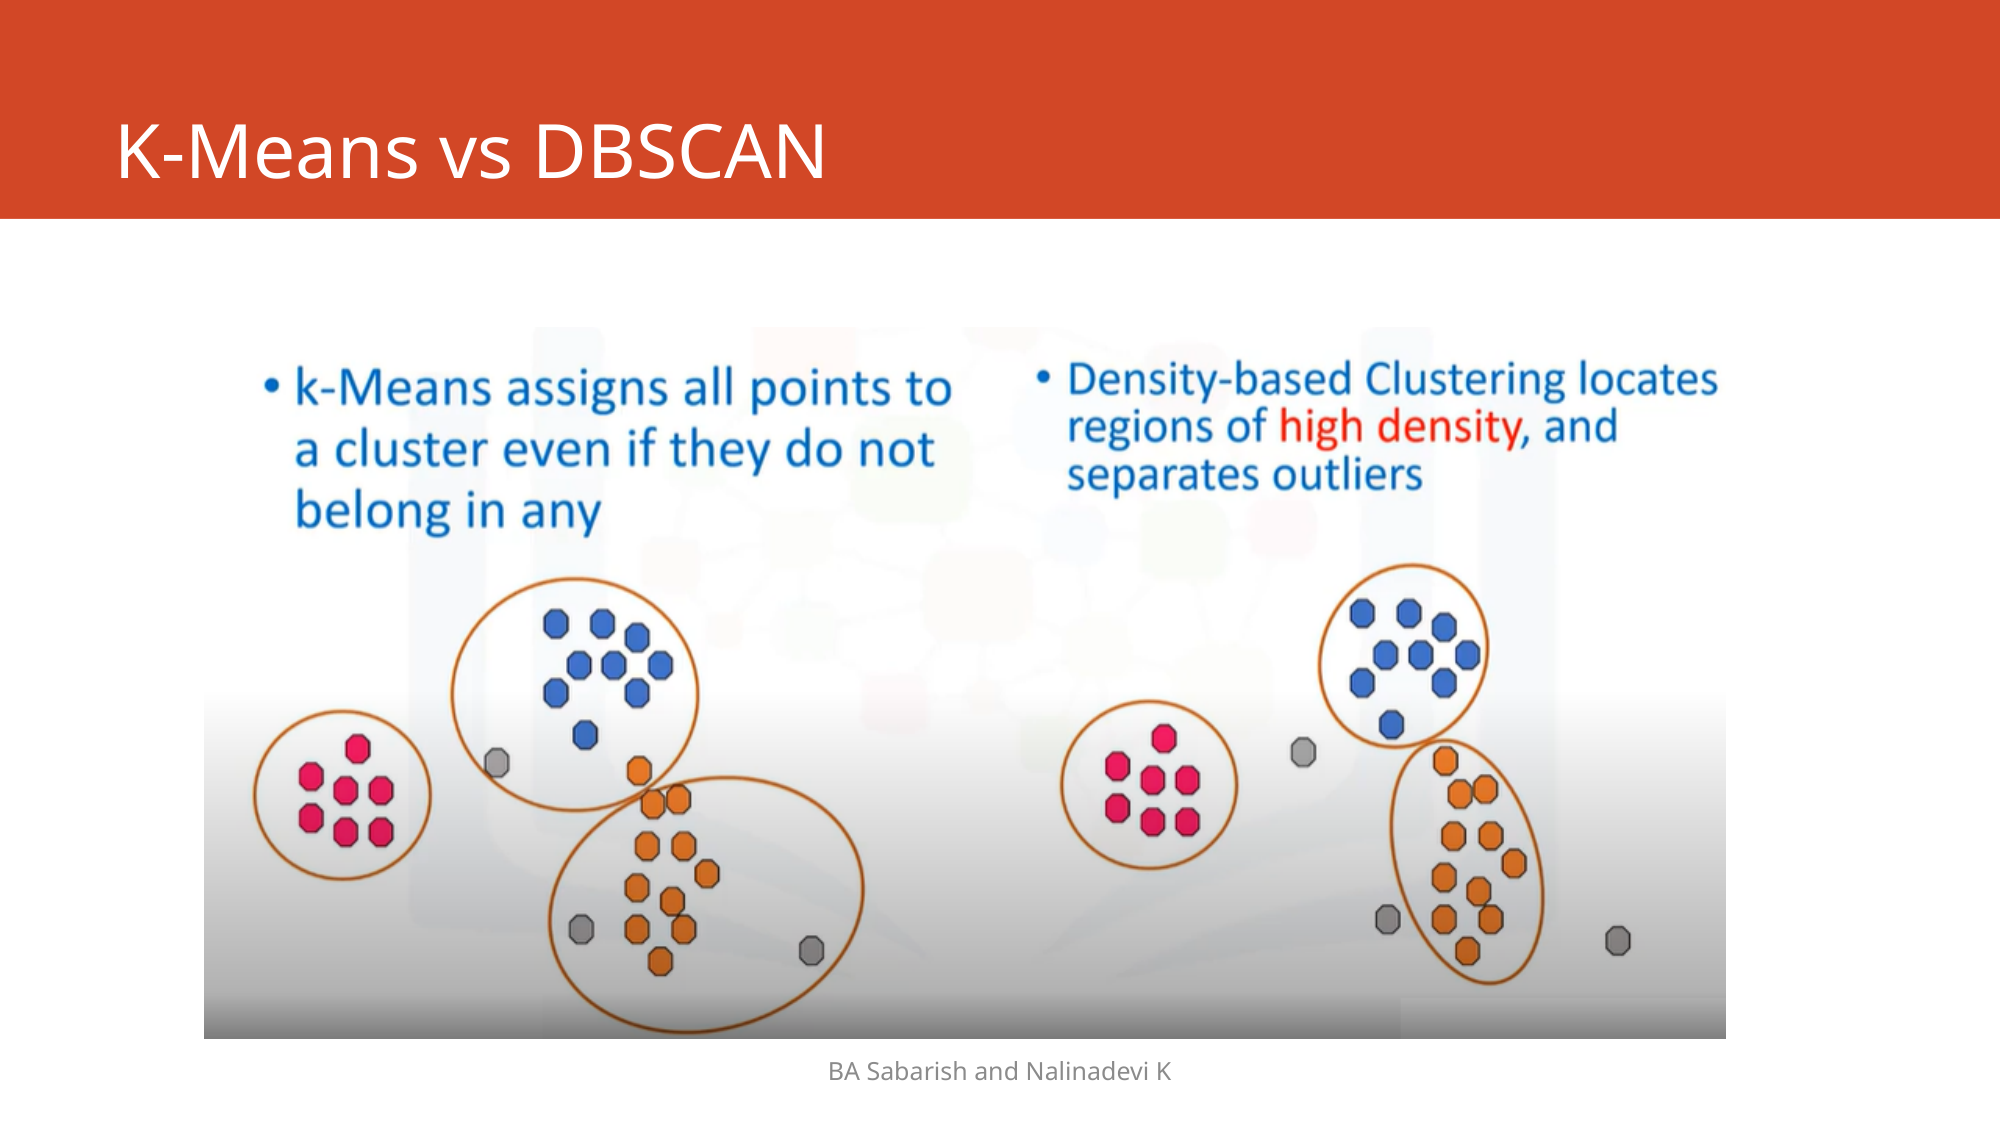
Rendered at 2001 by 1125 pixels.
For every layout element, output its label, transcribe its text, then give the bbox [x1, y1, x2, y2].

title K-Means vs DBSCAN [99, 0, 1863, 202]
footer BA Sabarish and Nalinadevi K [762, 1042, 1238, 1103]
picture [204, 327, 1726, 1039]
